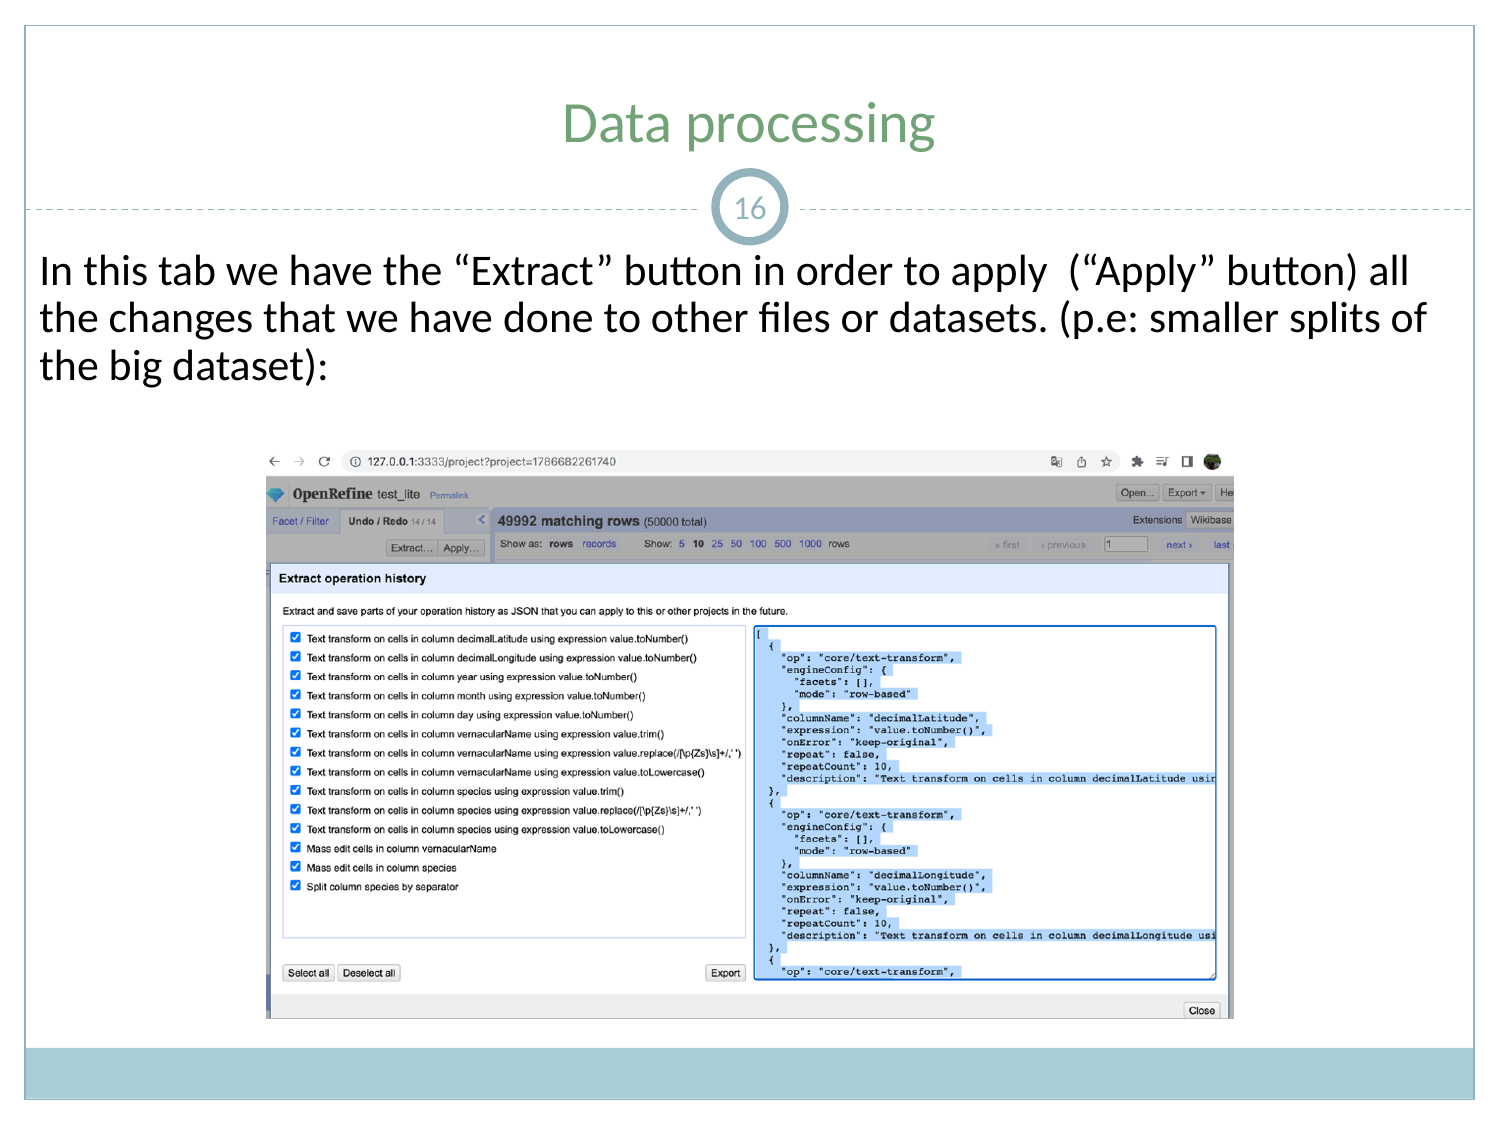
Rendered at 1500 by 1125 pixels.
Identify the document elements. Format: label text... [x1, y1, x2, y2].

slide_number ‹#› [712, 169, 788, 232]
text_box In this tab we have the “Extract” button in order to apply (“Apply” button) all the changes that we have done to other files or datasets. (p.e: smaller splits of the big dataset): [24, 232, 1476, 405]
picture [266, 449, 1234, 1019]
title Data processing [49, 37, 1450, 162]
